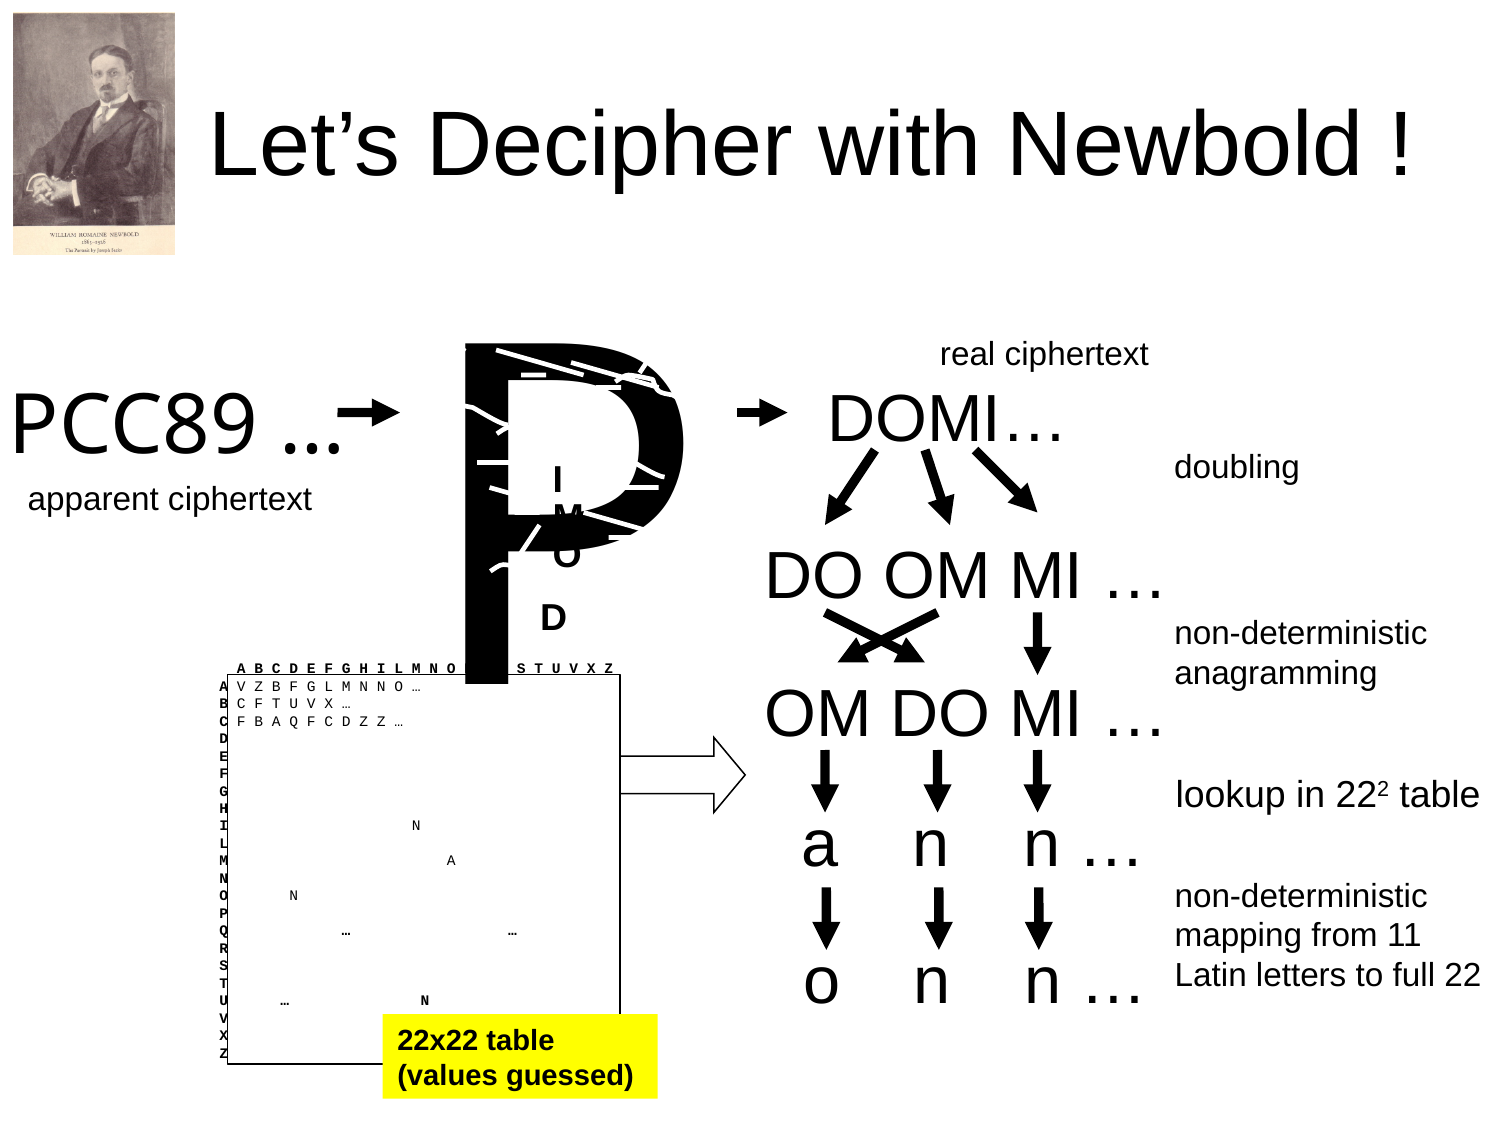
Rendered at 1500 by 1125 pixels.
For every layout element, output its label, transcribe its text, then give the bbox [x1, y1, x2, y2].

text_box a n n … [750, 792, 1161, 888]
text_box A B C D E F G H I L M N O P Q R S T U V X Z A V Z B F G L M N N O … B C F T U V X … C F B A Q F C D Z Z … D E F G H I N L M A N O N P Q … … R S T U … N V X Z [204, 651, 382, 1069]
text_box apparent ciphertext [12, 469, 328, 525]
text_box [932, 887, 946, 950]
text_box [924, 449, 952, 526]
text_box [713, 796, 728, 813]
text_box [820, 887, 833, 950]
text_box [974, 449, 1038, 513]
text_box [881, 641, 925, 663]
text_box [387, 199, 740, 788]
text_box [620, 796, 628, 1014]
text_box [837, 612, 938, 663]
text_box non-deterministic anagramming [1159, 603, 1444, 699]
text_box non-deterministic mapping from 11 Latin letters to full 22 [1159, 866, 1497, 1001]
text_box [931, 749, 944, 813]
text_box [1032, 887, 1046, 950]
text_box 22x22 table (values guessed) [382, 1014, 658, 1099]
title Let’s Decipher with Newbold ! [180, 44, 1488, 233]
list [13, 12, 176, 256]
text_box PCC89 … [0, 362, 361, 478]
text_box o n n … [751, 929, 1163, 1025]
text_box [1031, 749, 1044, 813]
text_box [818, 749, 832, 813]
text_box DOMI… [812, 367, 1084, 463]
text_box real ciphertext [925, 324, 1165, 380]
text_box [744, 406, 788, 419]
text_box OM DO MI … [749, 662, 1184, 758]
text_box [1031, 612, 1044, 676]
text_box DO OM MI … [749, 524, 1184, 620]
text_box [825, 449, 876, 524]
text_box [227, 674, 620, 1065]
text_box lookup in 222 table [1160, 762, 1496, 823]
text_box doubling [1159, 437, 1316, 493]
